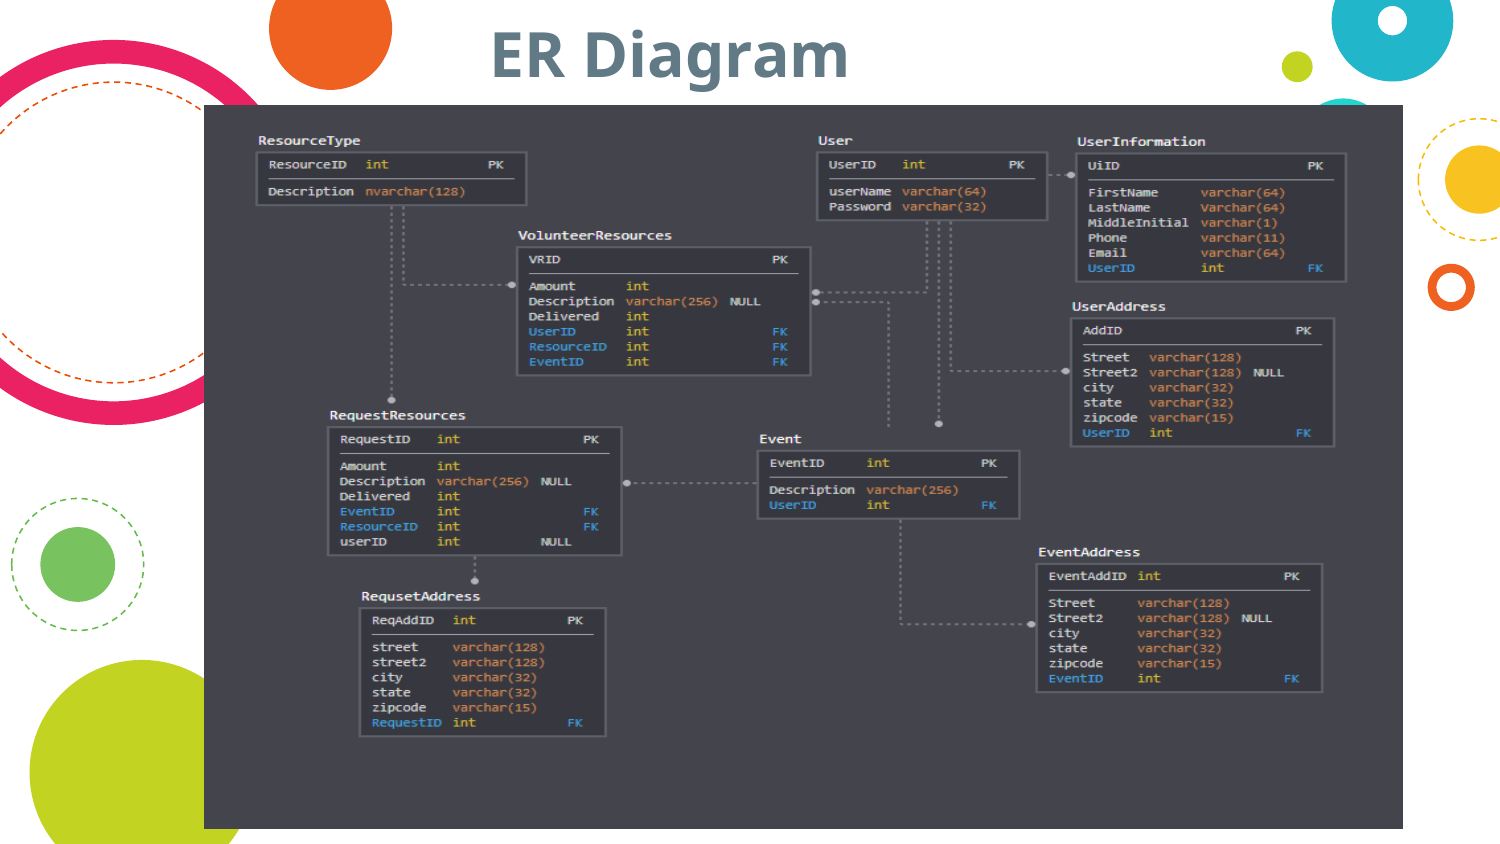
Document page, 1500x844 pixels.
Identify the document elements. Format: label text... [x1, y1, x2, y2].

picture [204, 104, 1403, 829]
title ER Diagram [475, 0, 1341, 103]
